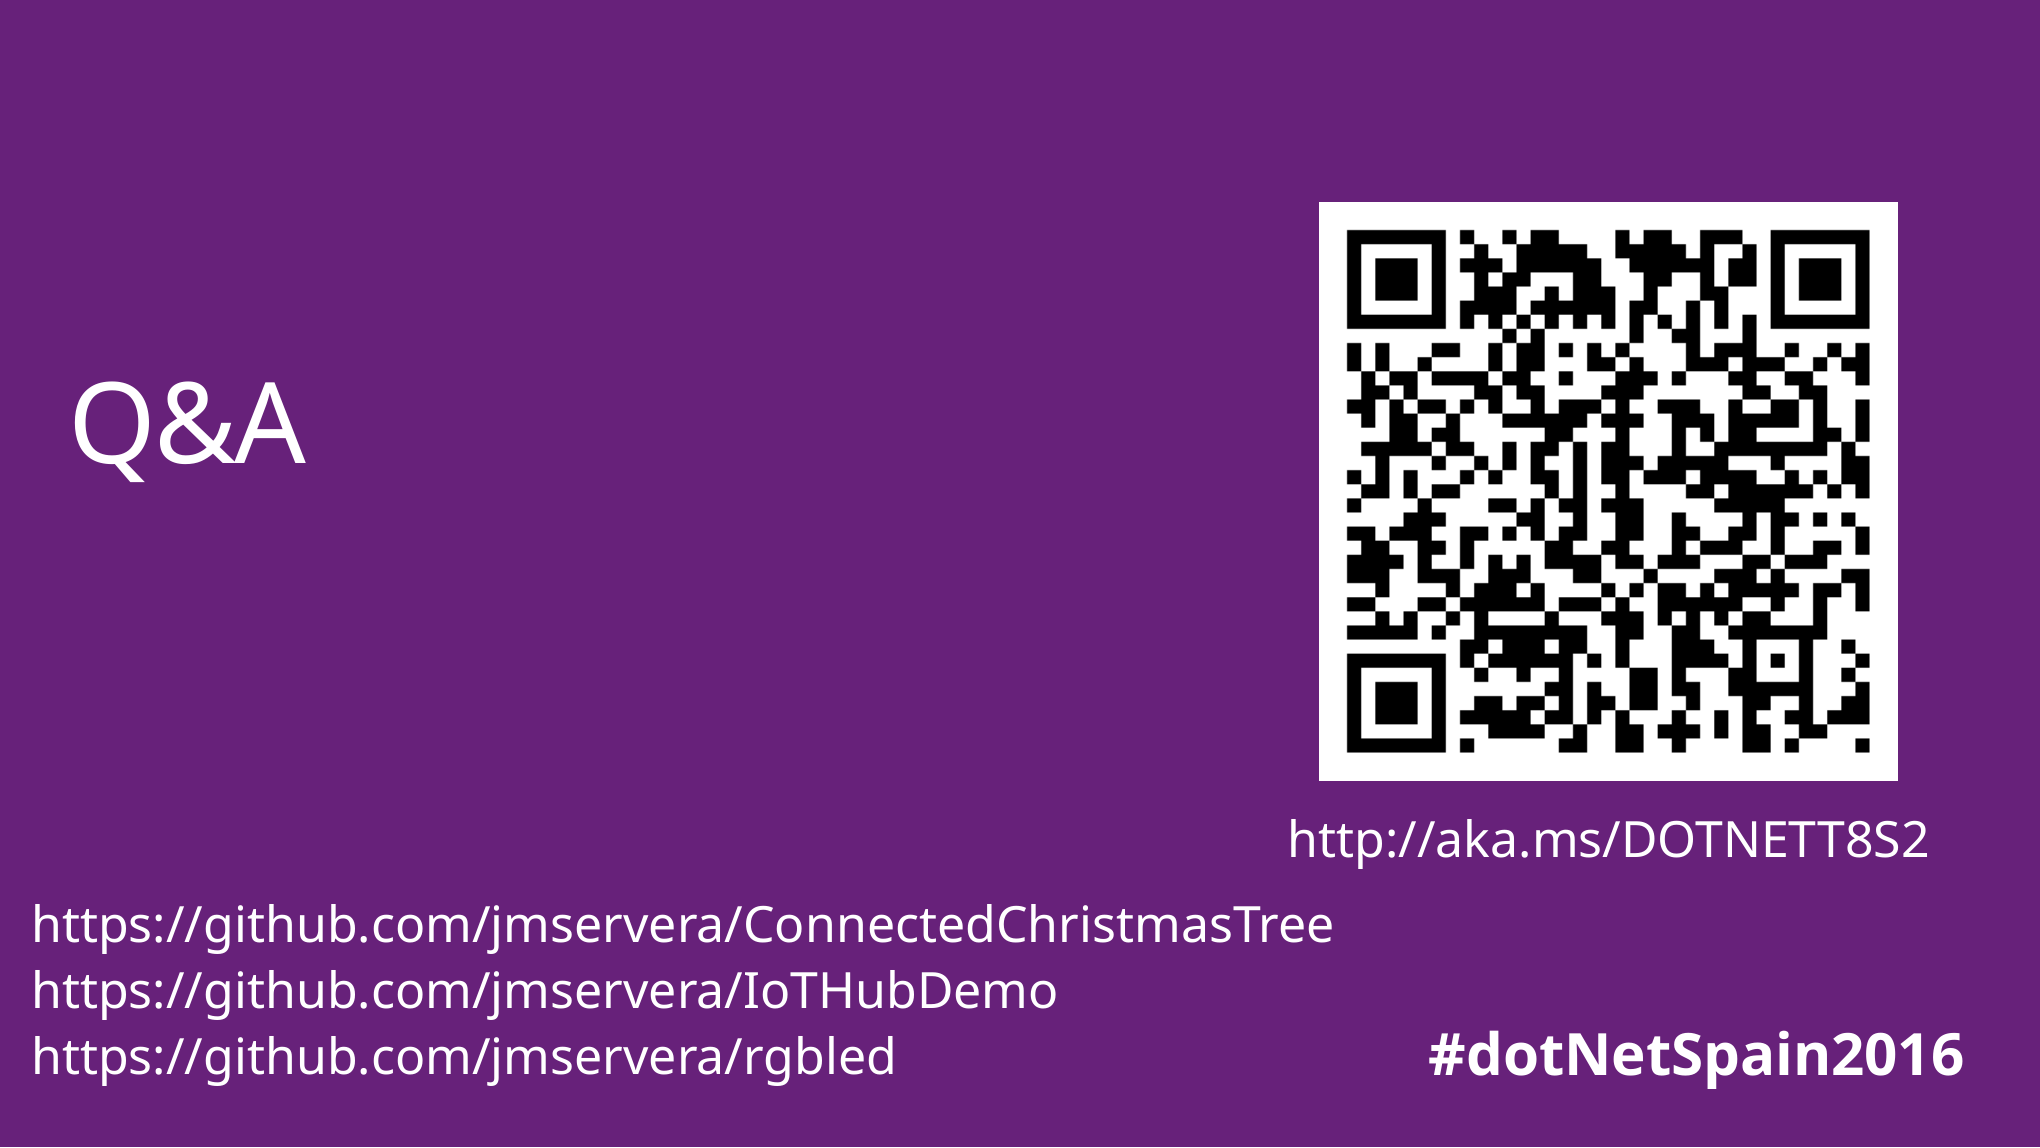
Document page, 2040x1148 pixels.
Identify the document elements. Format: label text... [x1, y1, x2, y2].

text_box https://github.com/jmservera/ConnectedChristmasTree https://github.com/jmservera/IoTHubDemo https://github.com/jmservera/rgbled [1, 874, 1366, 1110]
picture [1319, 202, 1899, 781]
list http://aka.ms/DOTNETT8S2 [1239, 808, 1979, 887]
